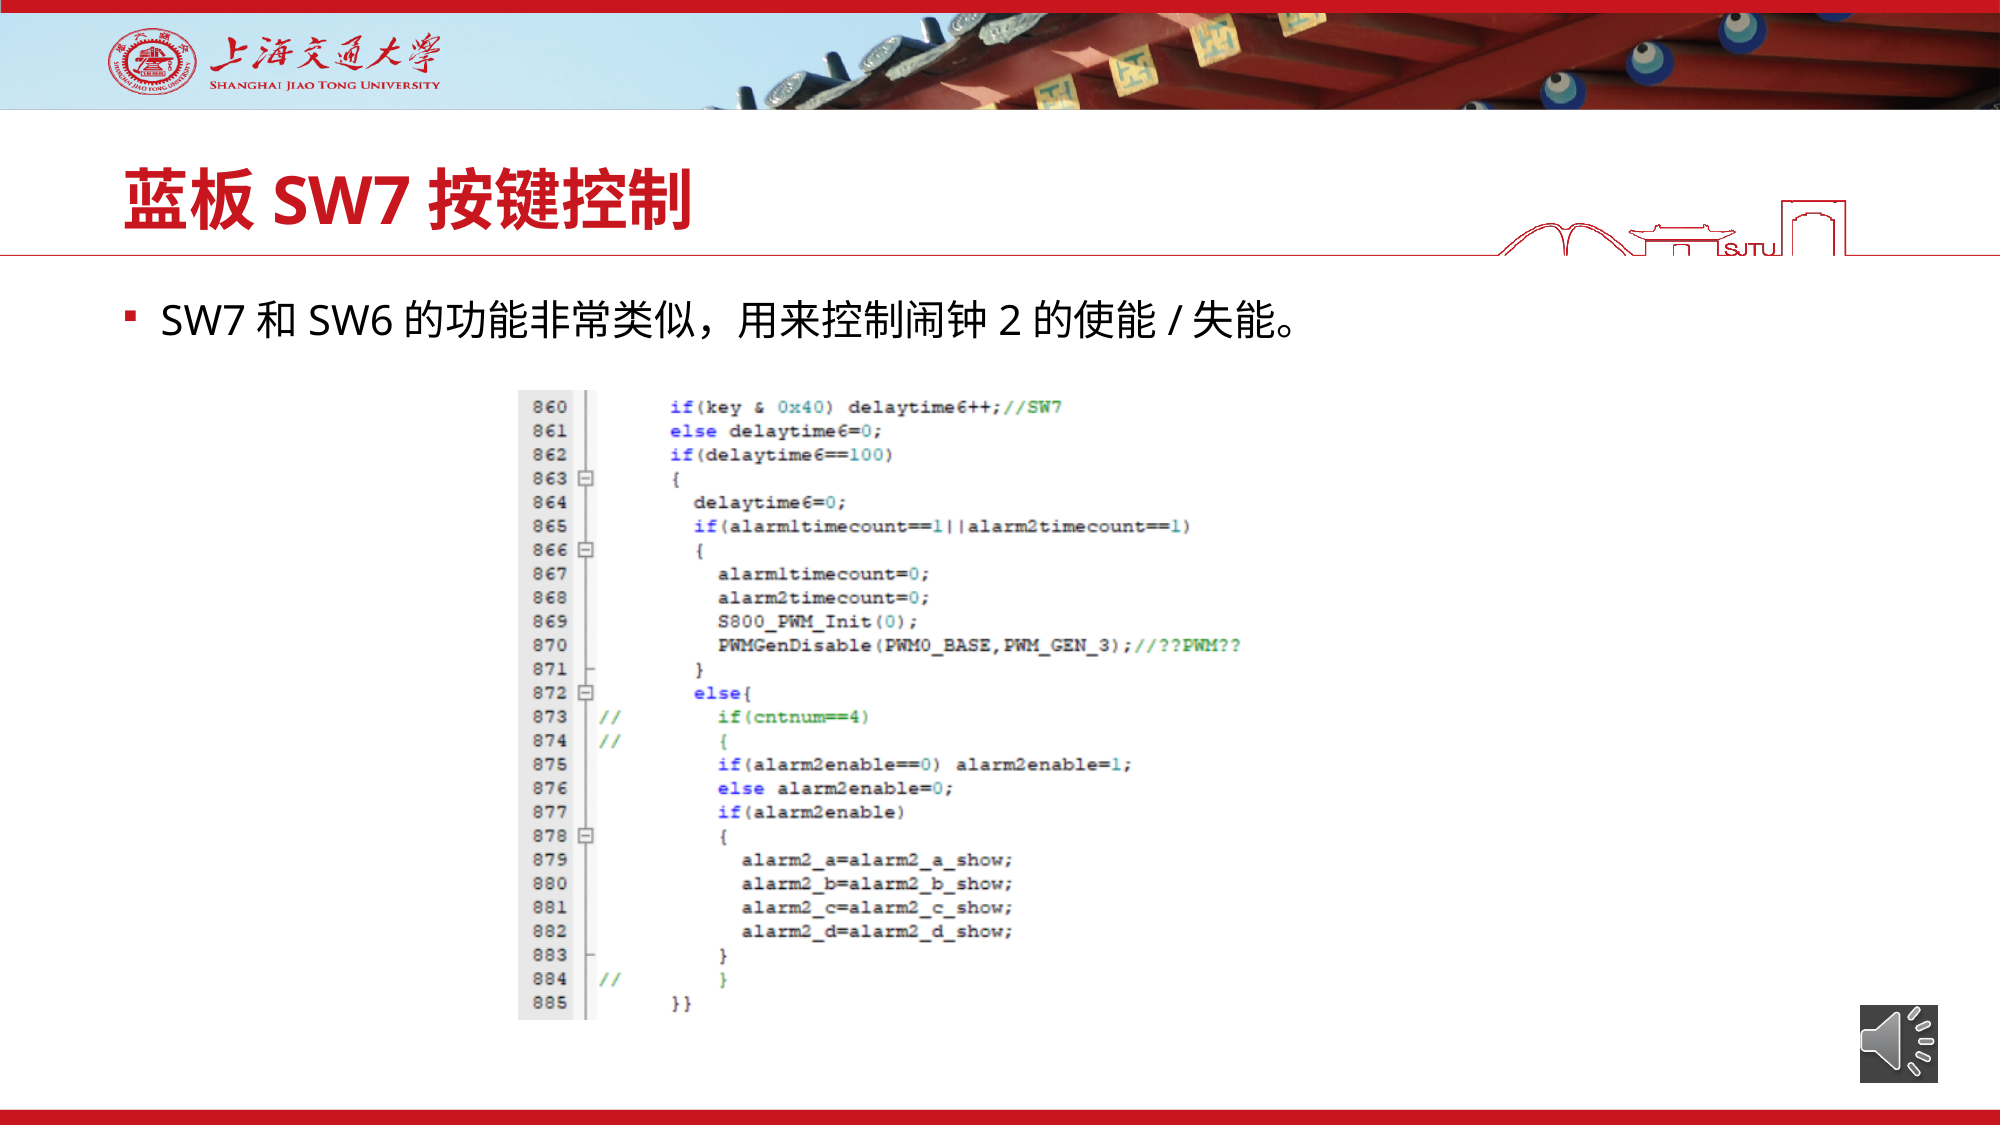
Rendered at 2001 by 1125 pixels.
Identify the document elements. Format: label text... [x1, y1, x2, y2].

picture [1859, 1003, 1940, 1084]
picture [518, 390, 1292, 1020]
list SW7和SW6的功能非常类似，用来控制闹钟2的使能/失能。 [108, 276, 1940, 1084]
title 蓝板SW7按键控制 [108, 159, 1940, 254]
picture [0, 0, 2000, 110]
picture [0, 200, 2000, 256]
